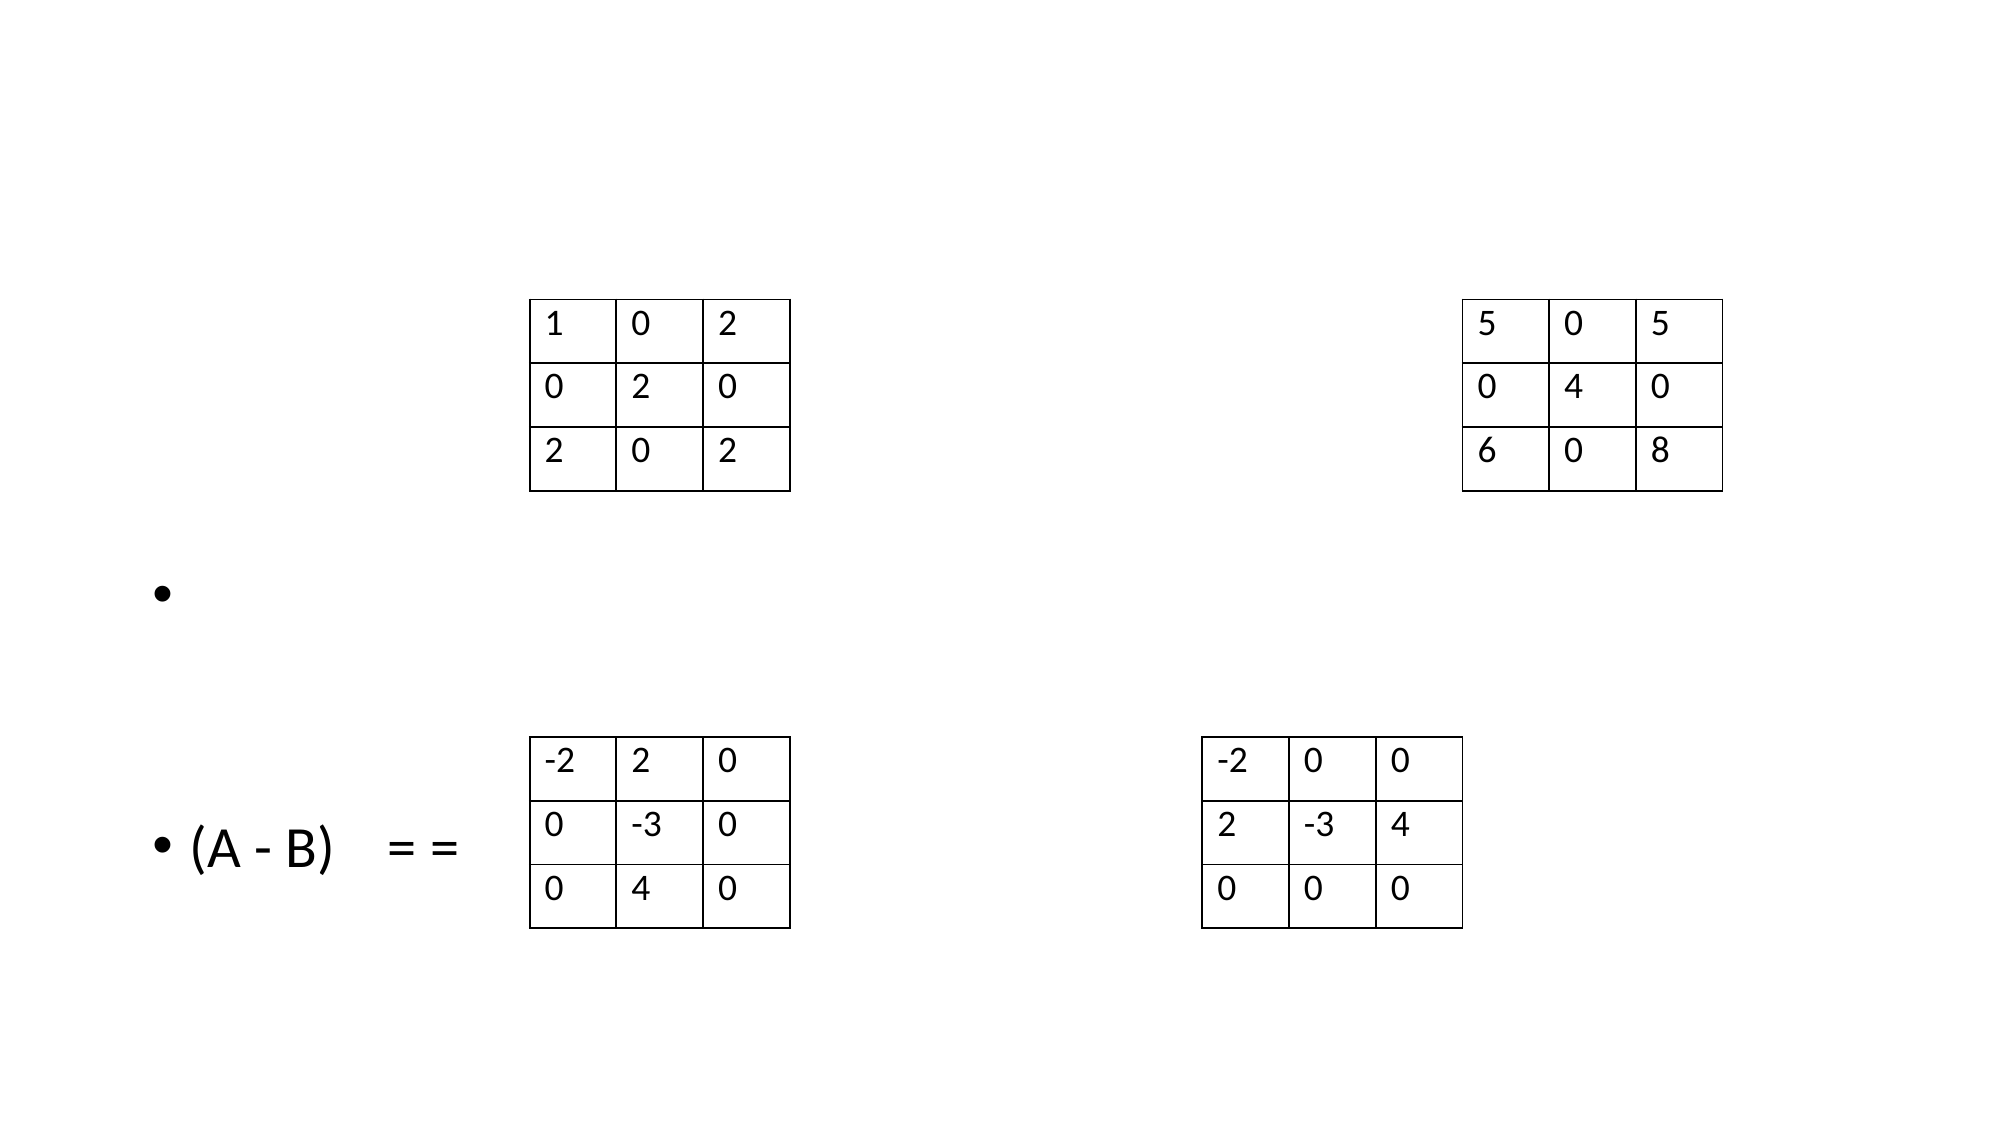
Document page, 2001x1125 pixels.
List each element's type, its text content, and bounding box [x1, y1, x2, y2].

table_cell 0 [531, 364, 615, 426]
table_cell 0 [704, 802, 789, 864]
table_cell 4 [1550, 364, 1635, 426]
table_cell 0 [1463, 364, 1548, 426]
table_header -2 [1203, 738, 1288, 800]
table_header 5 [1637, 300, 1722, 362]
table_cell 0 [704, 865, 789, 927]
table_cell 0 [704, 364, 789, 426]
table_cell 2 [1203, 802, 1288, 864]
table_cell 0 [1550, 428, 1635, 490]
table_header 0 [617, 300, 702, 362]
table_header 0 [1377, 738, 1462, 800]
table_cell 4 [617, 865, 702, 927]
table_cell 0 [1203, 865, 1288, 927]
table_cell 0 [1377, 865, 1462, 927]
table_cell 2 [704, 428, 789, 490]
table_header 2 [617, 738, 702, 800]
table_cell 0 [531, 865, 615, 927]
table_header -2 [531, 738, 615, 800]
table_cell -3 [617, 802, 702, 864]
table_cell 0 [531, 802, 615, 864]
table_cell 0 [617, 428, 702, 490]
table_cell 0 [1637, 364, 1722, 426]
table_cell 4 [1377, 802, 1462, 864]
table_header 0 [1550, 300, 1635, 362]
table_header 5 [1463, 300, 1548, 362]
table_cell 2 [531, 428, 615, 490]
table_cell 2 [617, 364, 702, 426]
table_cell 8 [1637, 428, 1722, 490]
table_header 2 [704, 300, 789, 362]
table_cell 6 [1463, 428, 1548, 490]
table_header 0 [704, 738, 789, 800]
table_header 0 [1290, 738, 1375, 800]
table_cell -3 [1290, 802, 1375, 864]
table_header 1 [531, 300, 615, 362]
table_cell 0 [1290, 865, 1375, 927]
